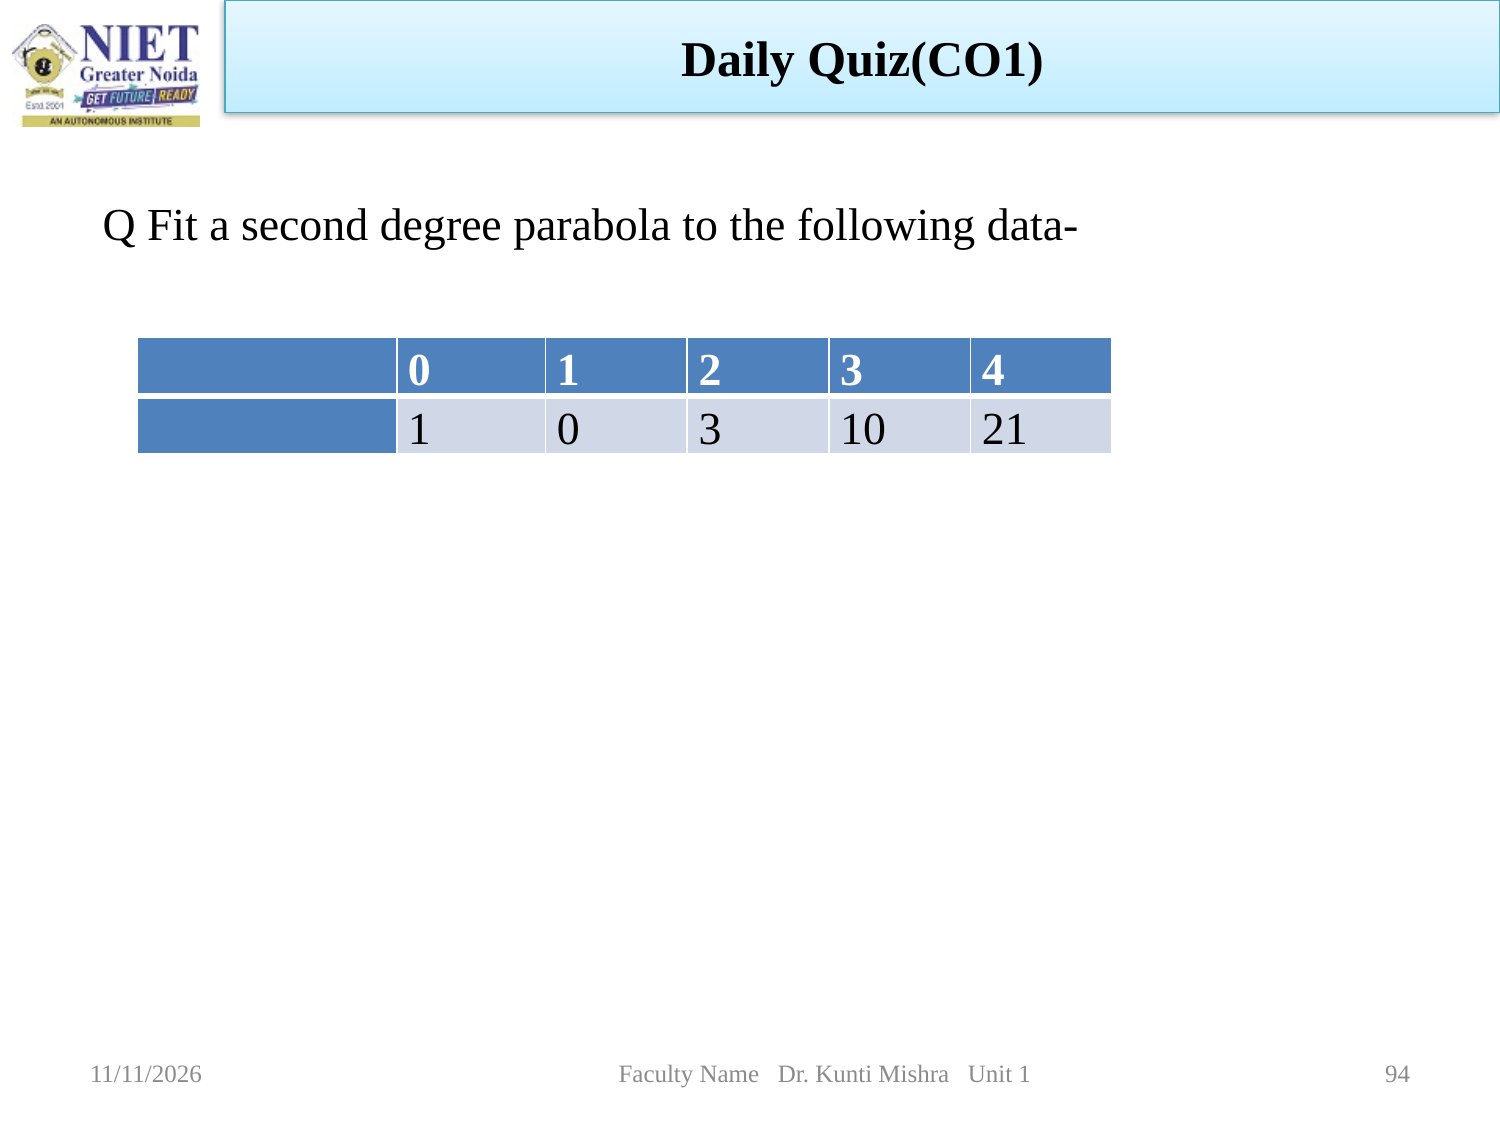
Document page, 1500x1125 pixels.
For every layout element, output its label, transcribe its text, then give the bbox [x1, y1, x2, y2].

footer Faculty Name Dr. Kunti Mishra Unit 1 [412, 1042, 1074, 1103]
slide_number 94 [1074, 1042, 1425, 1103]
text_box Daily Quiz(CO1) [224, 0, 1500, 113]
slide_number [75, 1042, 412, 1103]
list Q Fit a second degree parabola to the following data- [87, 187, 1438, 930]
picture [12, 24, 200, 127]
